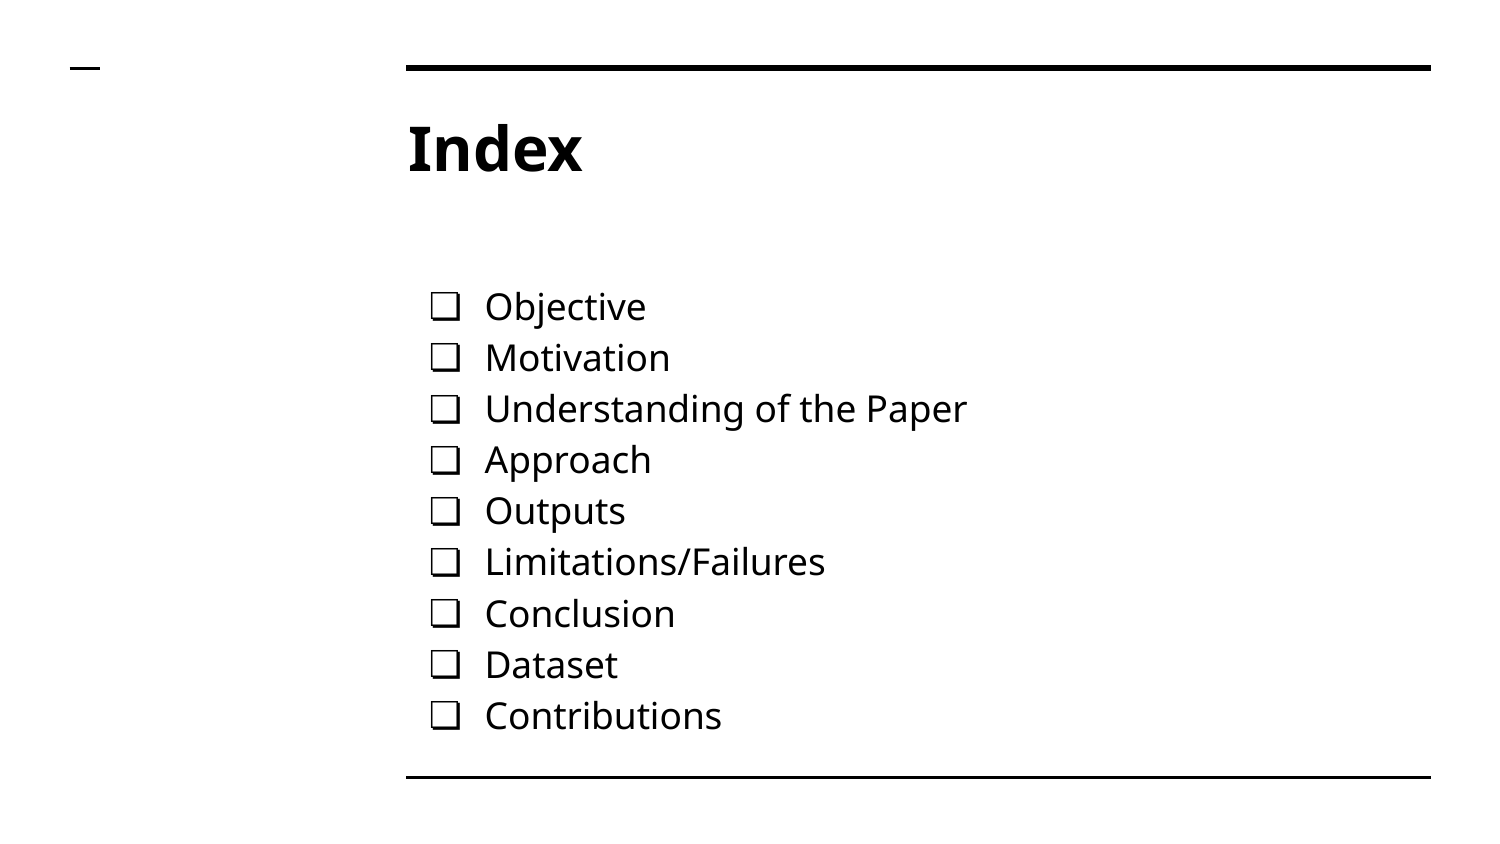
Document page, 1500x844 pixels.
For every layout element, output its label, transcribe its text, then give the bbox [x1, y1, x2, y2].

list Objective Motivation Understanding of the Paper Approach Outputs Limitations/Failures Conclusion Dataset Contributions [395, 261, 1433, 755]
title Index [393, 94, 1431, 199]
